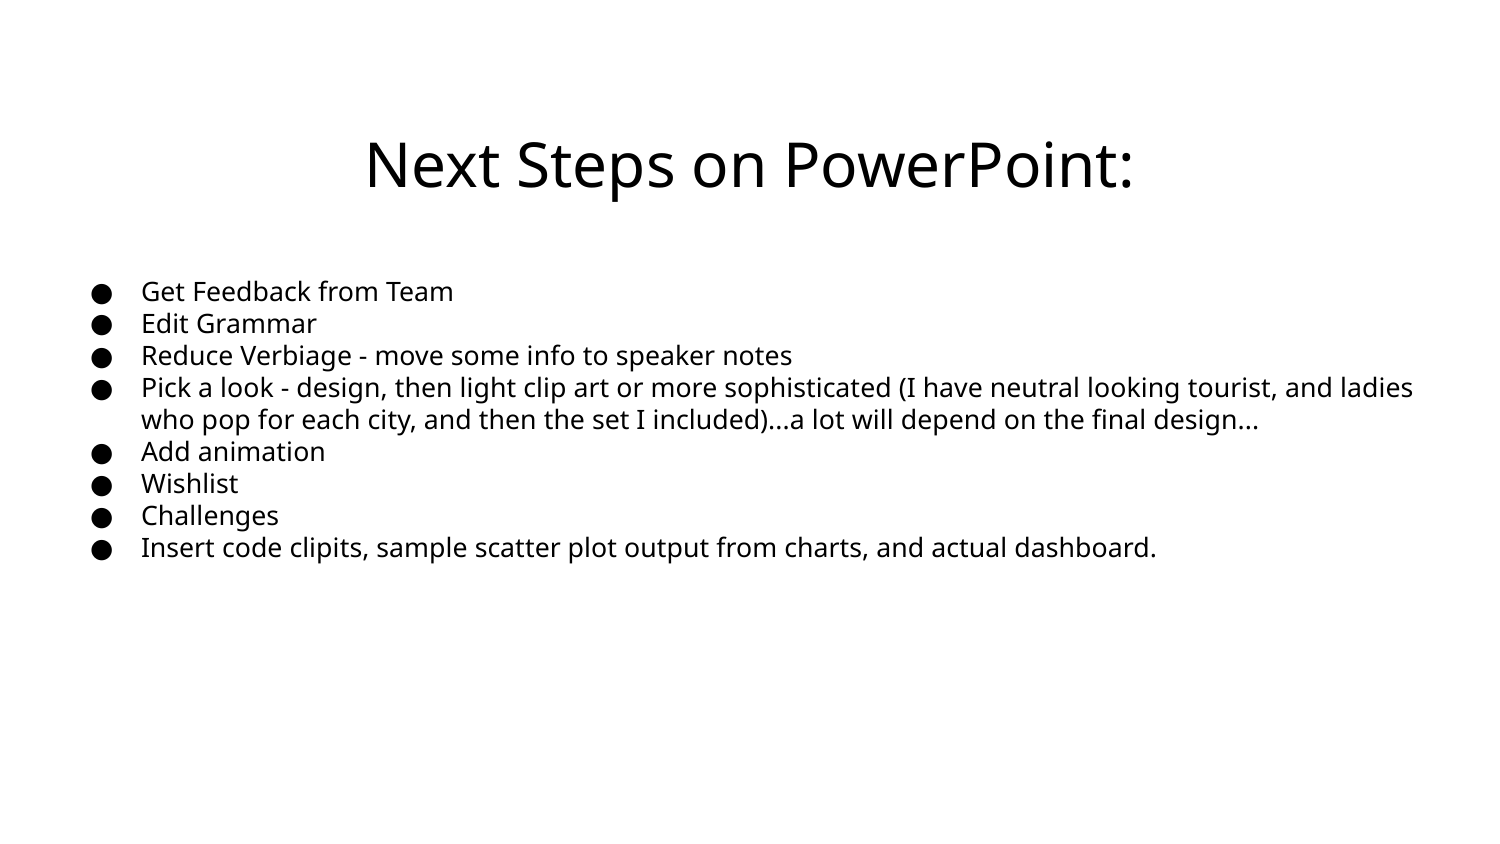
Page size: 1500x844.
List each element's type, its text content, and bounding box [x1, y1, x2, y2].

title Next Steps on PowerPoint: Get Feedback from Team Edit Grammar Reduce Verbiage - move some info to speaker notes Pick a look - design, then light clip art or more sophisticated (I have neutral looking tourist, and ladies who pop for each city, and then the set I included)...a lot will depend on the final design... Add animation Wishlist Challenges Insert code clipits, sample scatter plot output from charts, and actual dashboard. [51, 347, 1449, 685]
